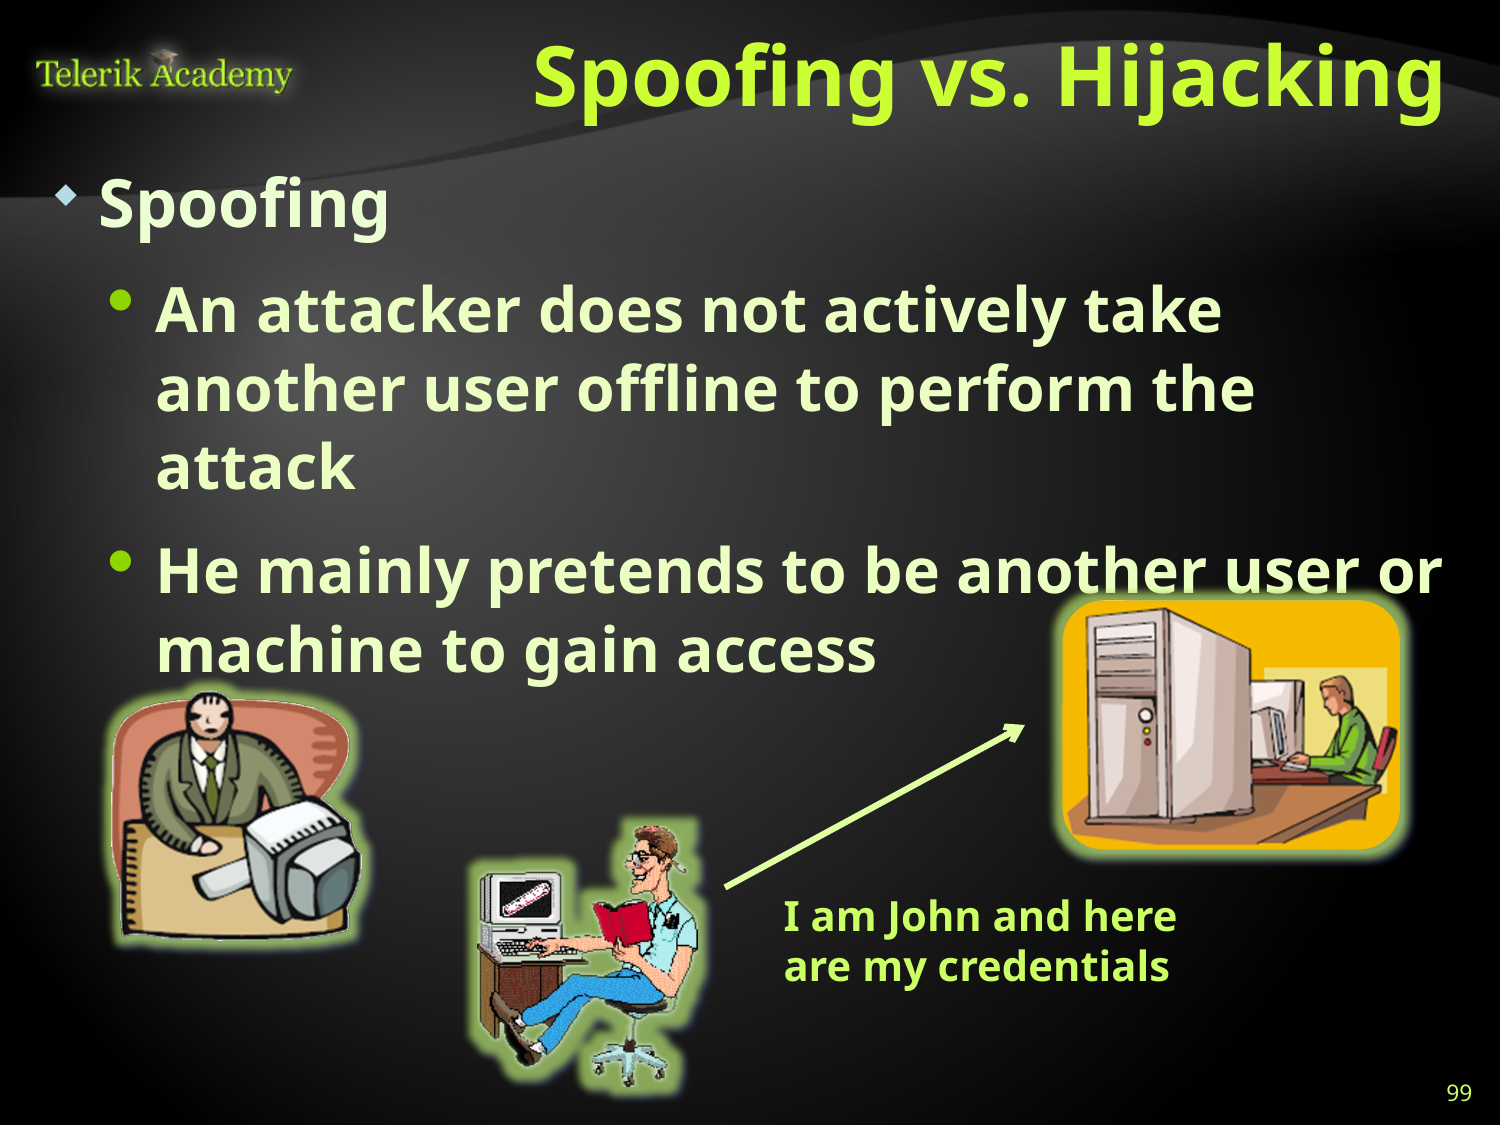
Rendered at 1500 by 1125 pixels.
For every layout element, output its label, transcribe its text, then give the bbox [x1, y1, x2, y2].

list Spoofing An attacker does not actively take another user offline to perform the attack He mainly pretends to be another user or machine to gain access [37, 149, 1463, 1100]
text_box I am John and here are my credentials [768, 882, 1232, 998]
slide_number 99 [1412, 1074, 1488, 1113]
picture [0, 0, 1500, 1125]
title Spoofing vs. Hijacking [300, 12, 1463, 149]
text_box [724, 724, 1026, 888]
